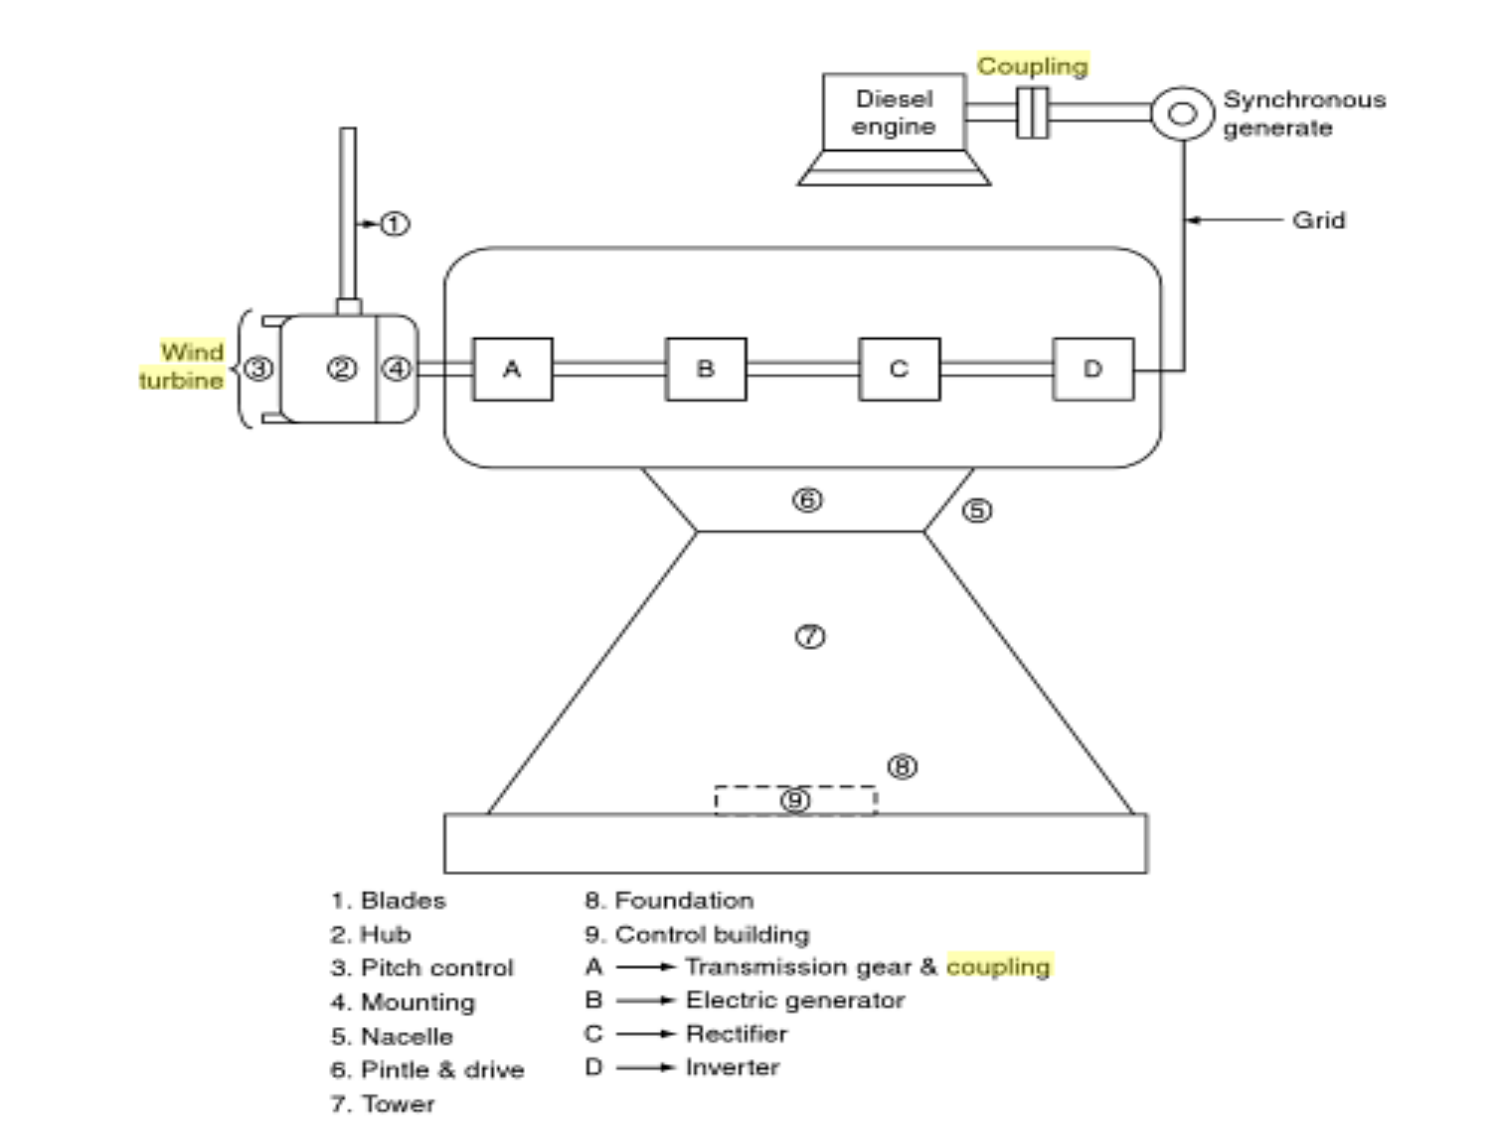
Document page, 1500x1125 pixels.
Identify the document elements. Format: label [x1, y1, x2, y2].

list [0, 0, 1500, 1125]
